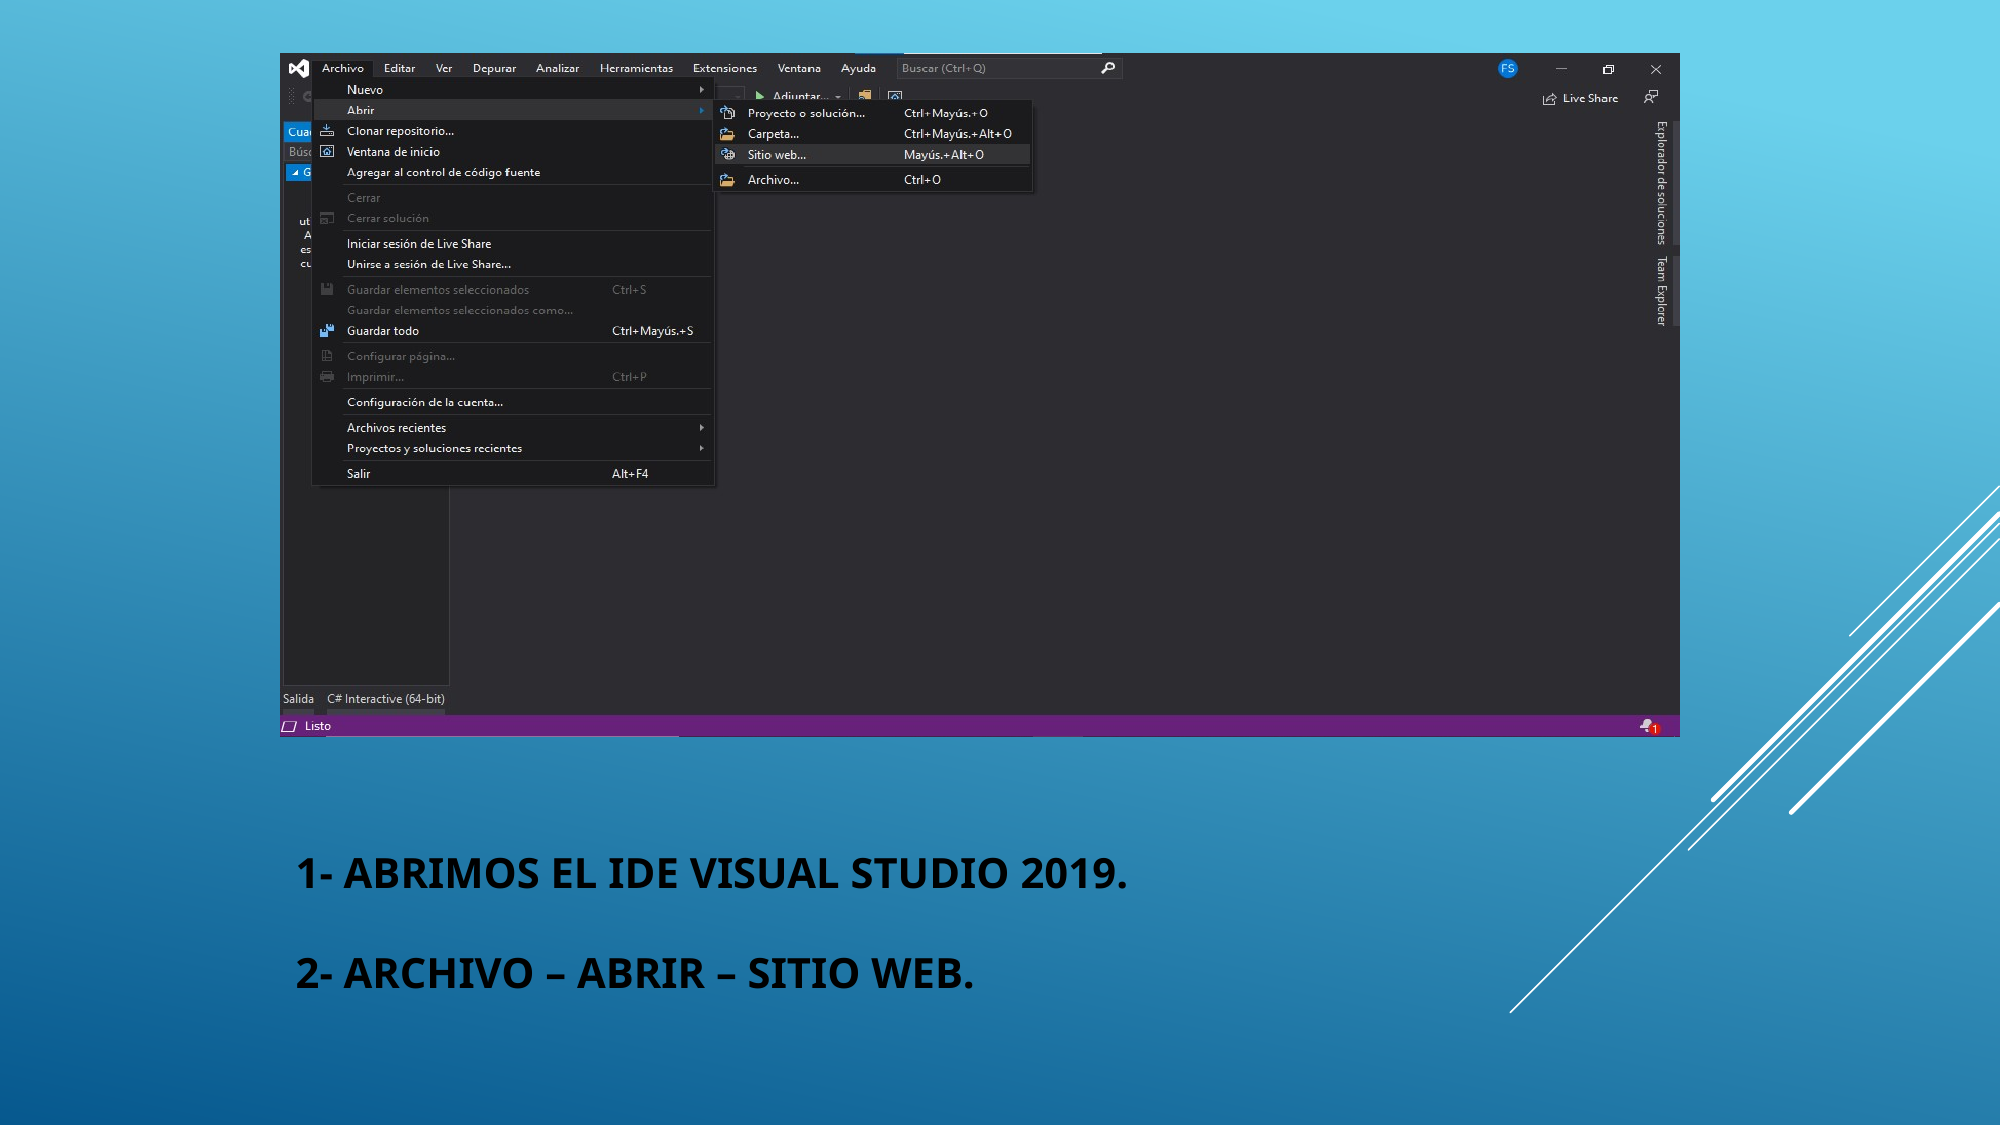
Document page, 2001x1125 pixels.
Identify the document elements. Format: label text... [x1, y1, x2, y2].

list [280, 52, 1681, 737]
title 1- Abrimos el ide visual Studio 2019. 2- Archivo – Abrir – Sitio web. [280, 772, 1680, 1072]
